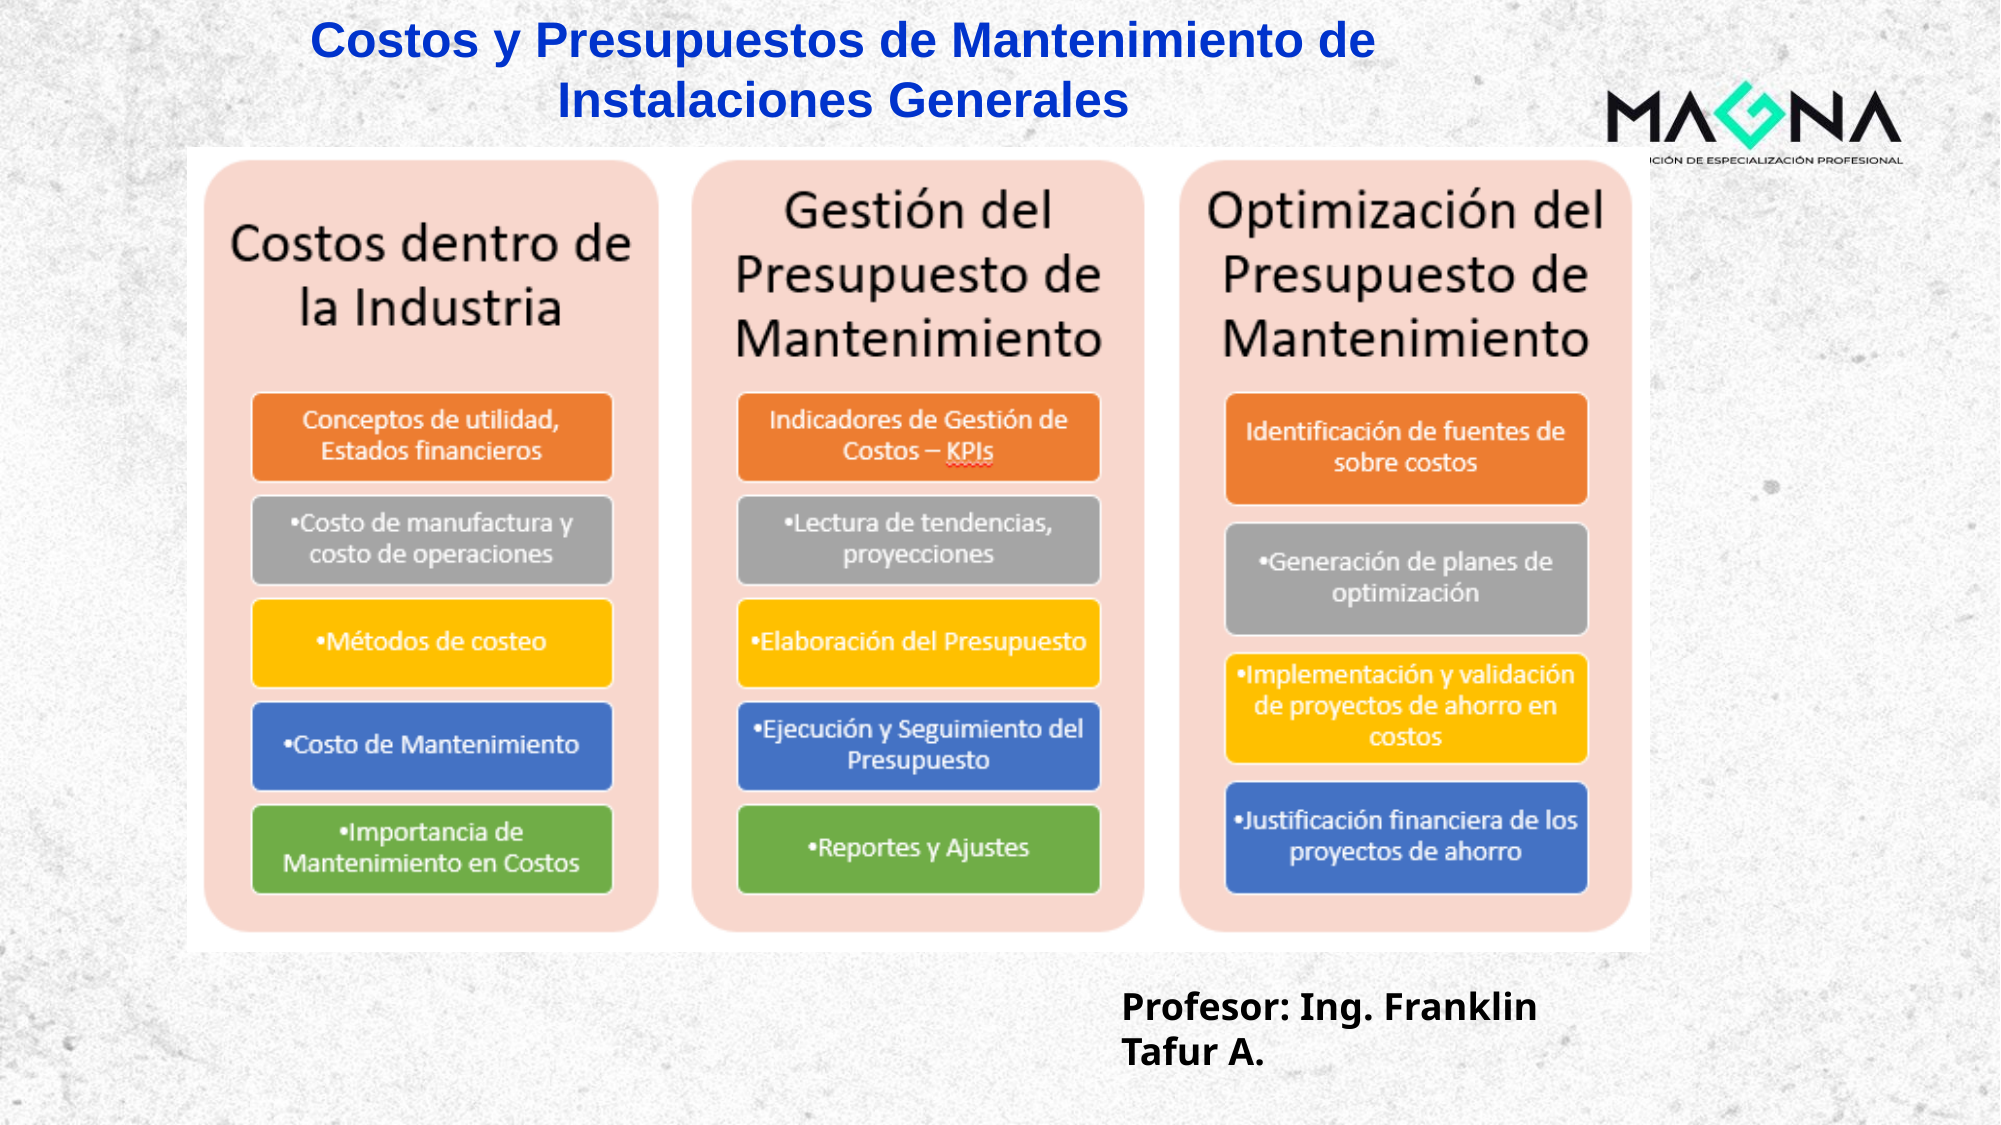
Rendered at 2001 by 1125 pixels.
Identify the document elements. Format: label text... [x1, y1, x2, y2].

text_box Costos y Presupuestos de Mantenimiento de Instalaciones Generales [137, 0, 1550, 135]
text_box Profesor: Ing. Franklin Tafur A. [1106, 976, 1650, 1081]
picture [0, 0, 2000, 1125]
